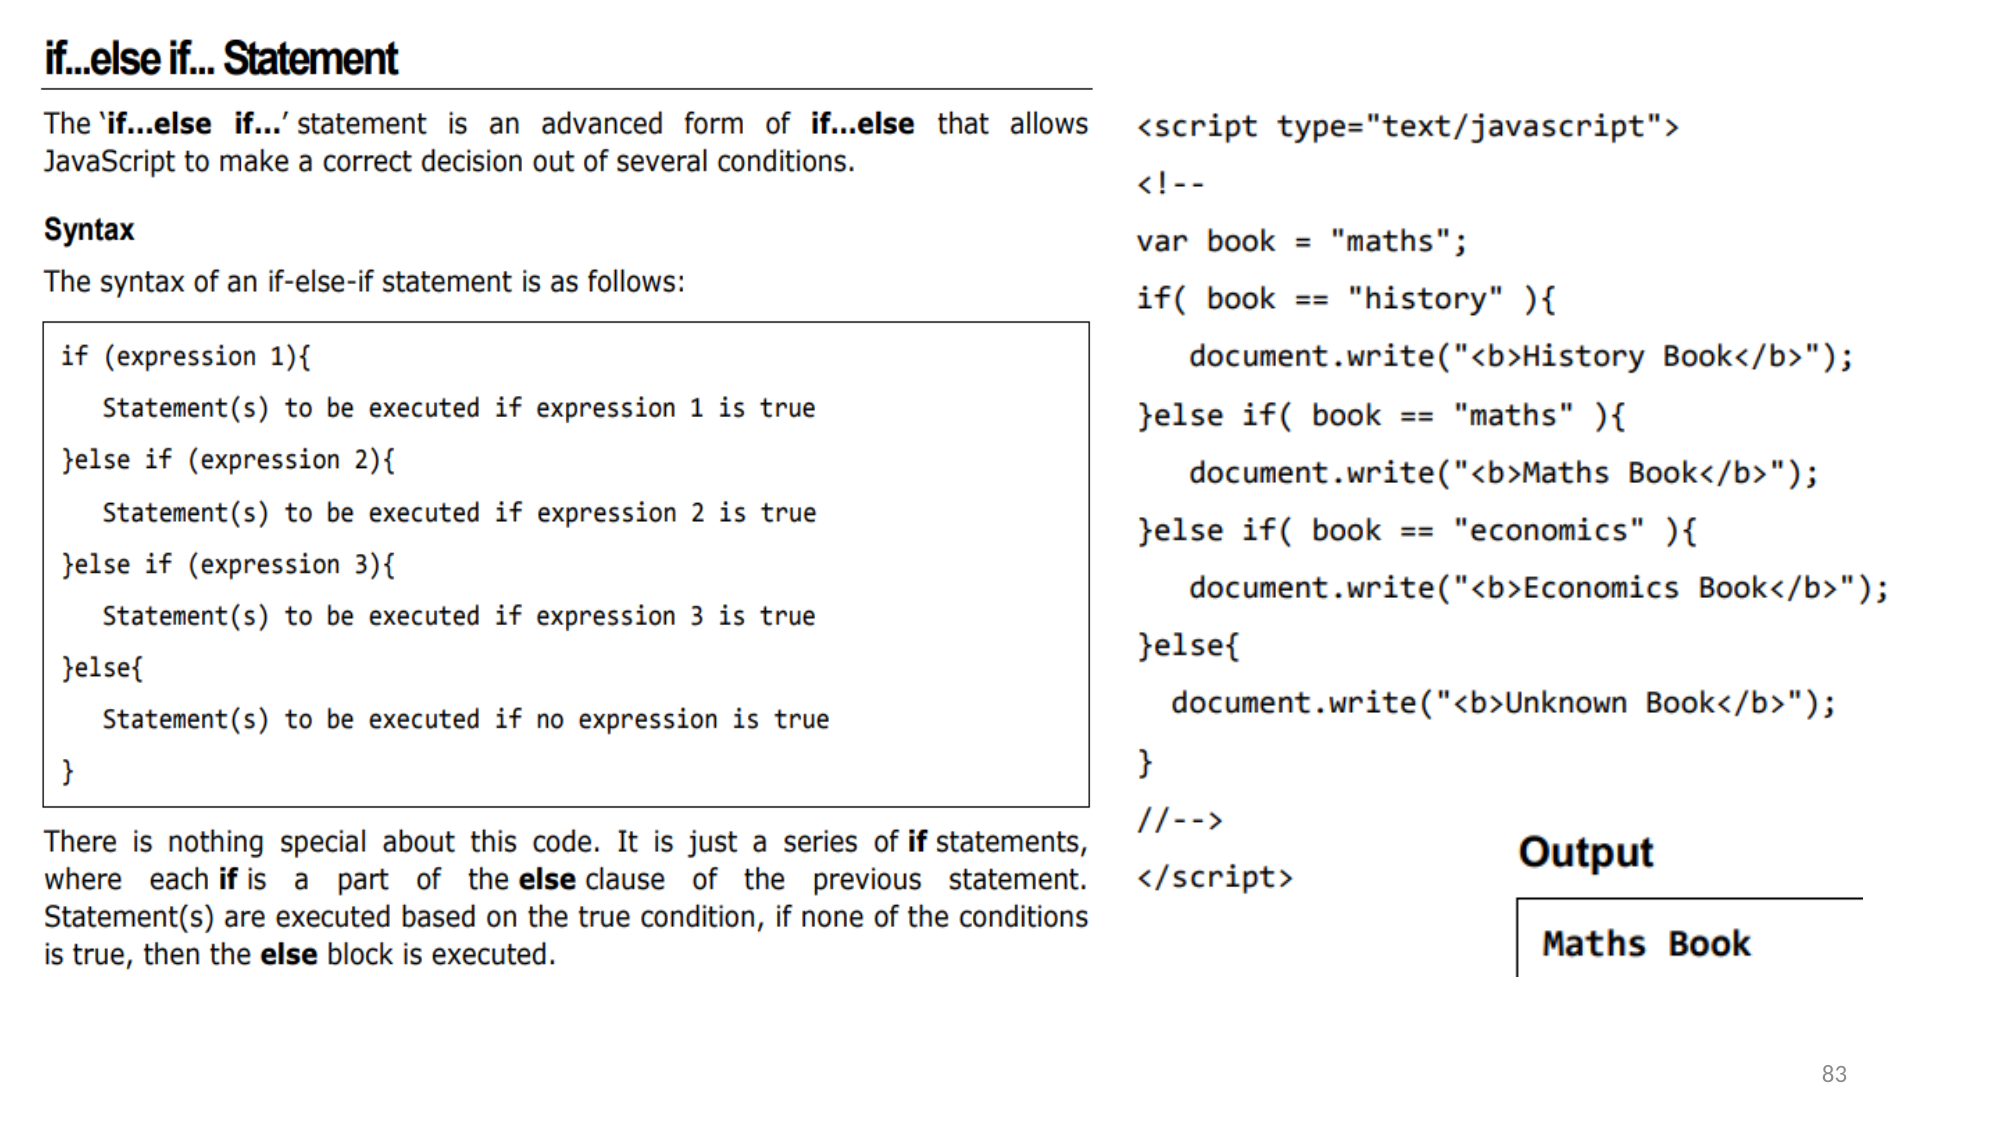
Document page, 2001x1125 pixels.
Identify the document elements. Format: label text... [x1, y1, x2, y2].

slide_number 83 [1412, 1042, 1863, 1103]
picture [1133, 98, 1916, 977]
picture [26, 29, 1104, 977]
